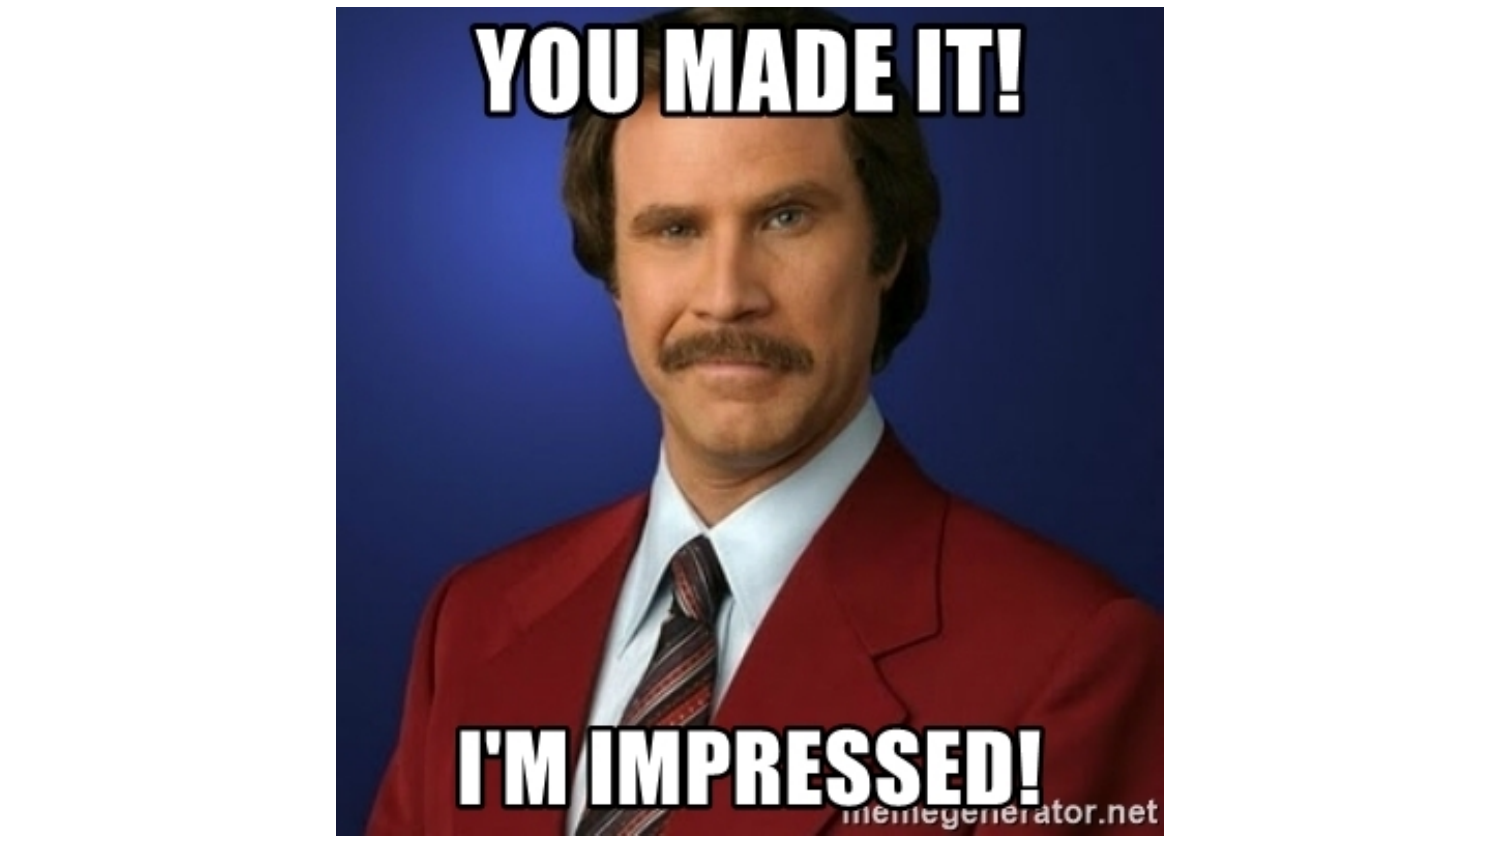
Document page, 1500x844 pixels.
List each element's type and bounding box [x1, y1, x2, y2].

picture [335, 7, 1165, 837]
